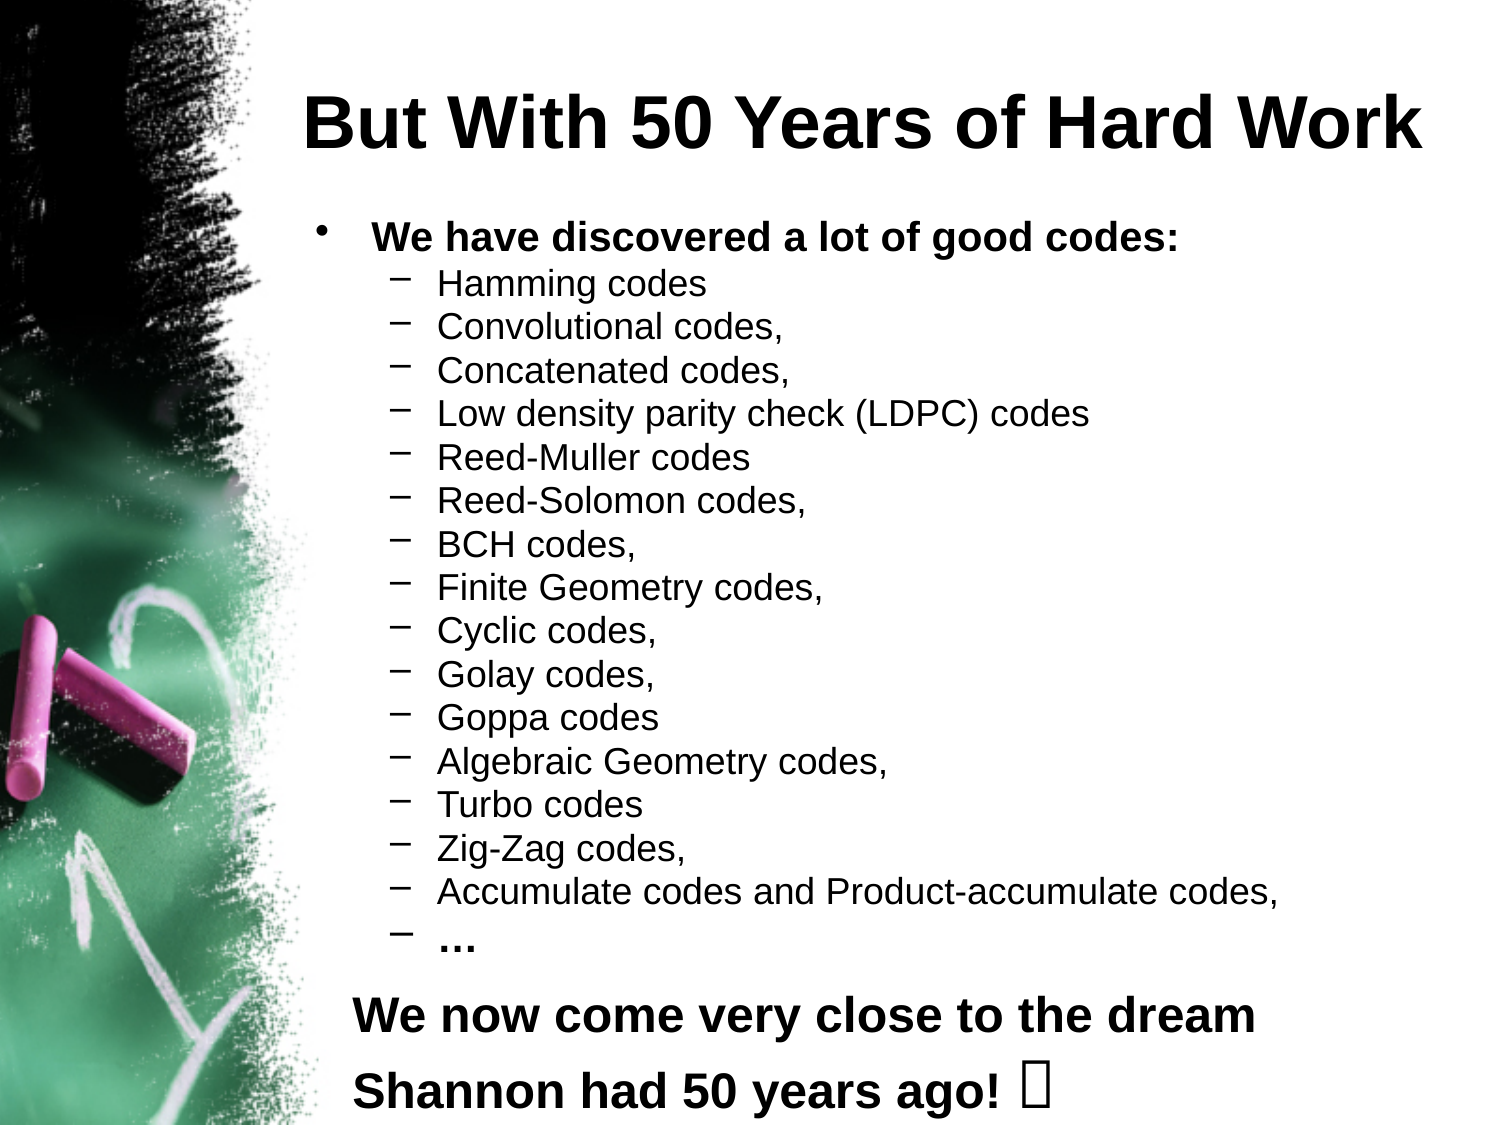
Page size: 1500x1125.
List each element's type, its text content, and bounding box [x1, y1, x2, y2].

list We have discovered a lot of good codes: Hamming codes Convolutional codes, Concatenated codes, Low density parity check (LDPC) codes Reed-Muller codes Reed-Solomon codes, BCH codes, Finite Geometry codes, Cyclic codes, Golay codes, Goppa codes Algebraic Geometry codes, Turbo codes Zig-Zag codes, Accumulate codes and Product-accumulate codes, … [300, 212, 1450, 1013]
text_box We now come very close to the dream Shannon had 50 years ago!  [337, 974, 1463, 1125]
title But With 50 Years of Hard Work [287, 50, 1500, 188]
picture [0, 0, 1500, 1125]
